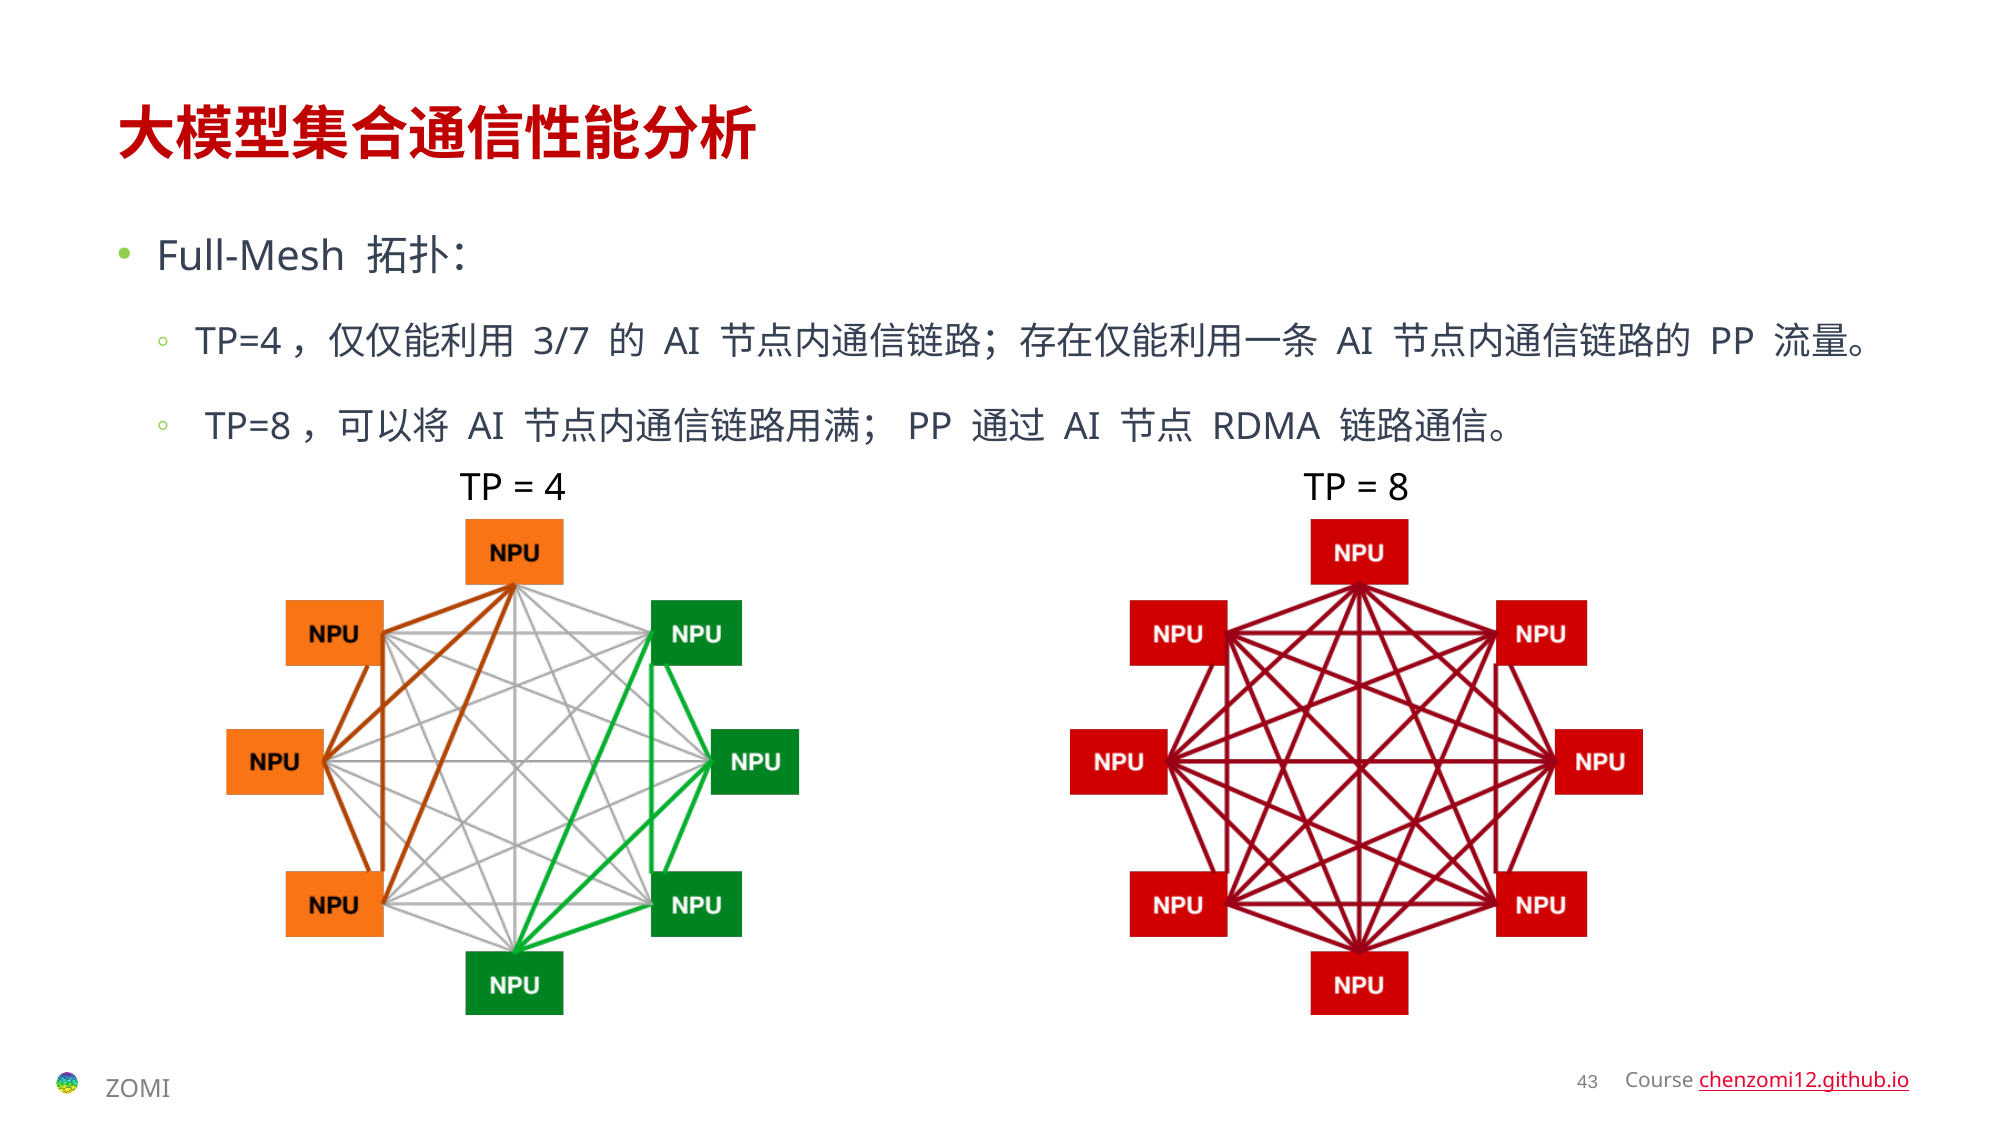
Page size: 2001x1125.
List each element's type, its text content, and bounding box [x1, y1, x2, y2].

picture [57, 1073, 77, 1093]
list Full-Mesh 拓扑： TP=4，仅仅能利用 3/7 的 AI 节点内通信链路；存在仅能利用一条 AI 节点内通信链路的 PP 流量。 TP=8，可以将 AI 节点内通信链路用满；PP 通过 AI 节点 RDMA 链路通信。 [102, 196, 1901, 484]
picture [225, 518, 800, 1016]
picture [1069, 518, 1644, 1016]
text_box TP = 8 [1209, 455, 1505, 516]
text_box TP = 4 [365, 455, 661, 516]
title 大模型集合通信性能分析 [102, 83, 1901, 180]
